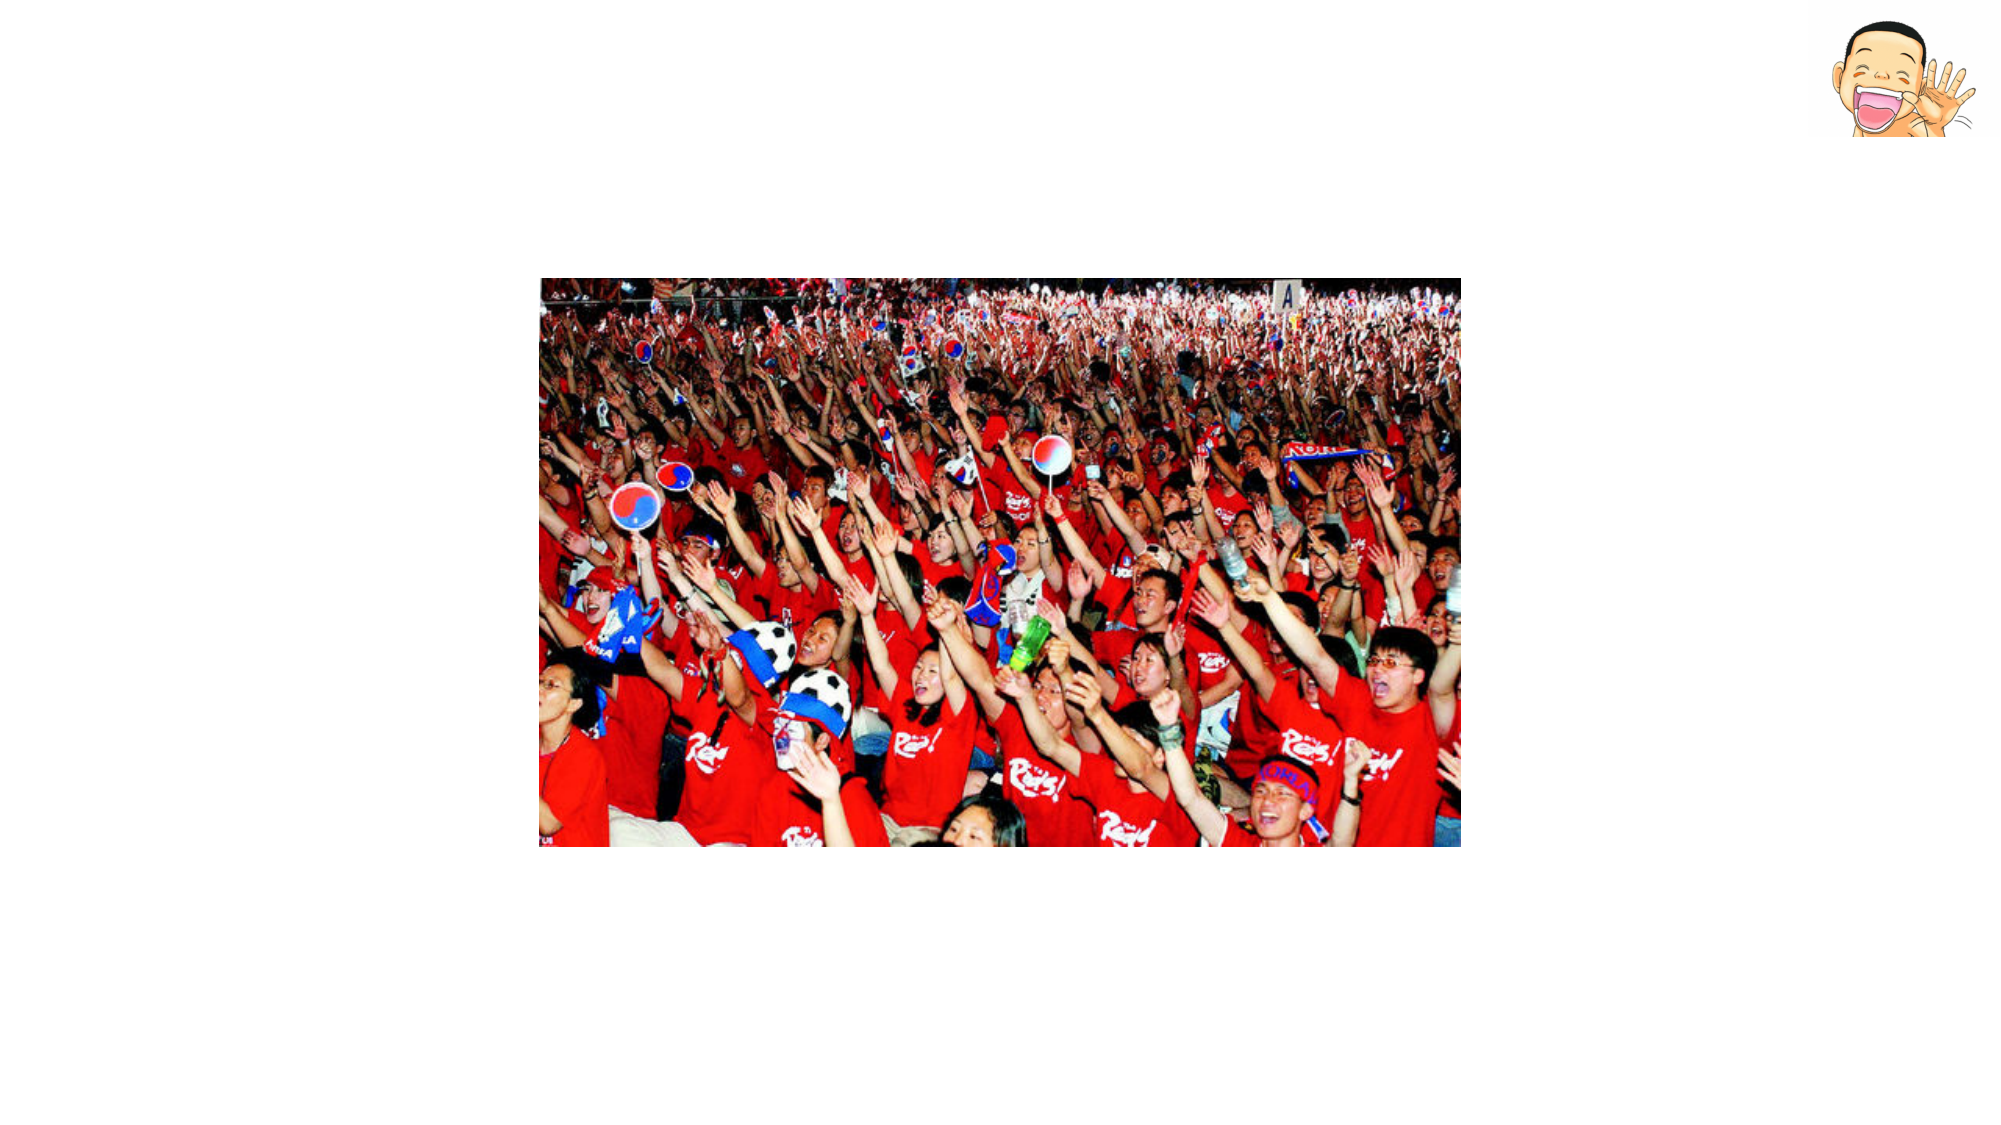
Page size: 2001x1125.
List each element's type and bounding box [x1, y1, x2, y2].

picture [1808, 0, 2000, 137]
picture [538, 278, 1461, 847]
